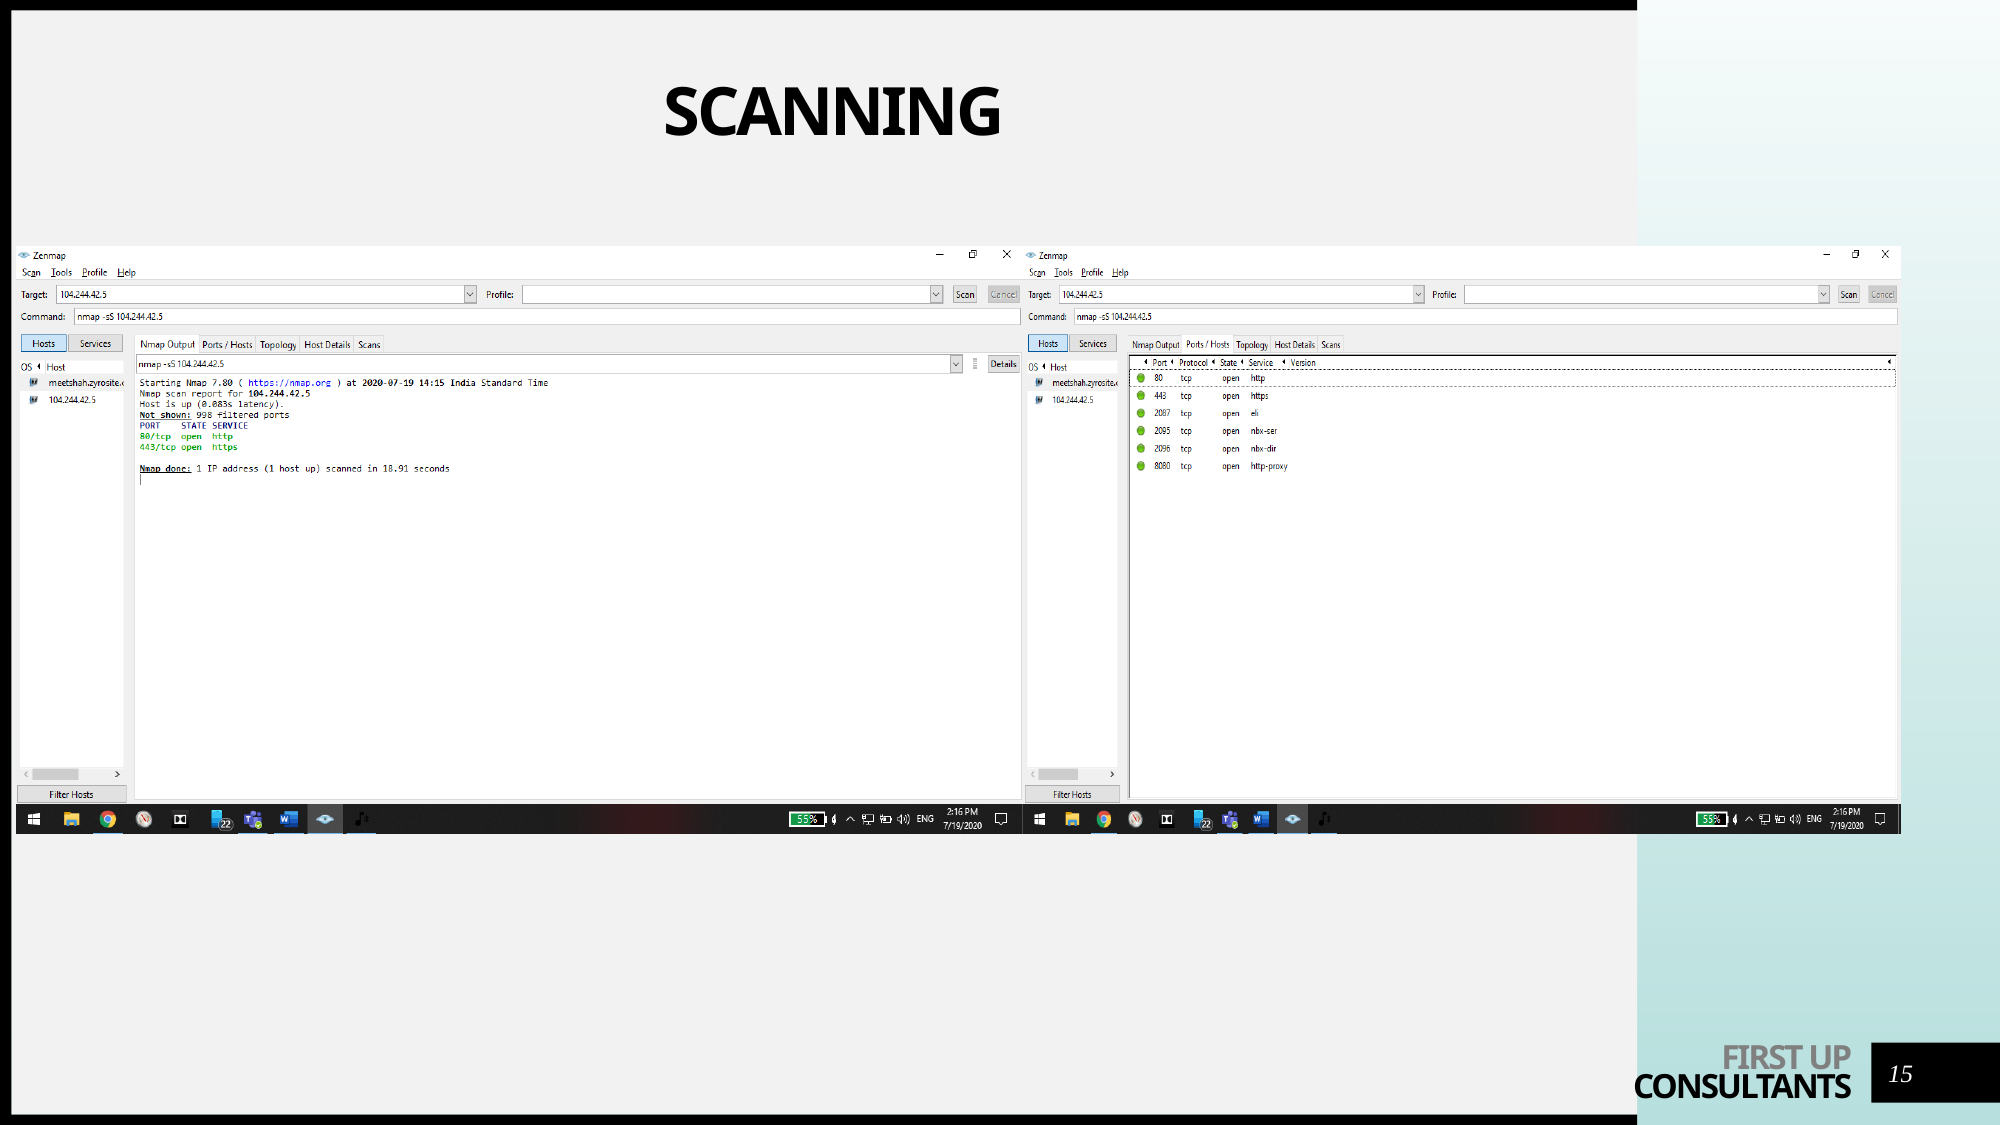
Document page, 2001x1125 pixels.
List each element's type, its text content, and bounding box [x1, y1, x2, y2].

text_box Scanning [70, 70, 1580, 142]
slide_number 15 [1877, 1050, 1924, 1096]
picture [16, 246, 1901, 834]
